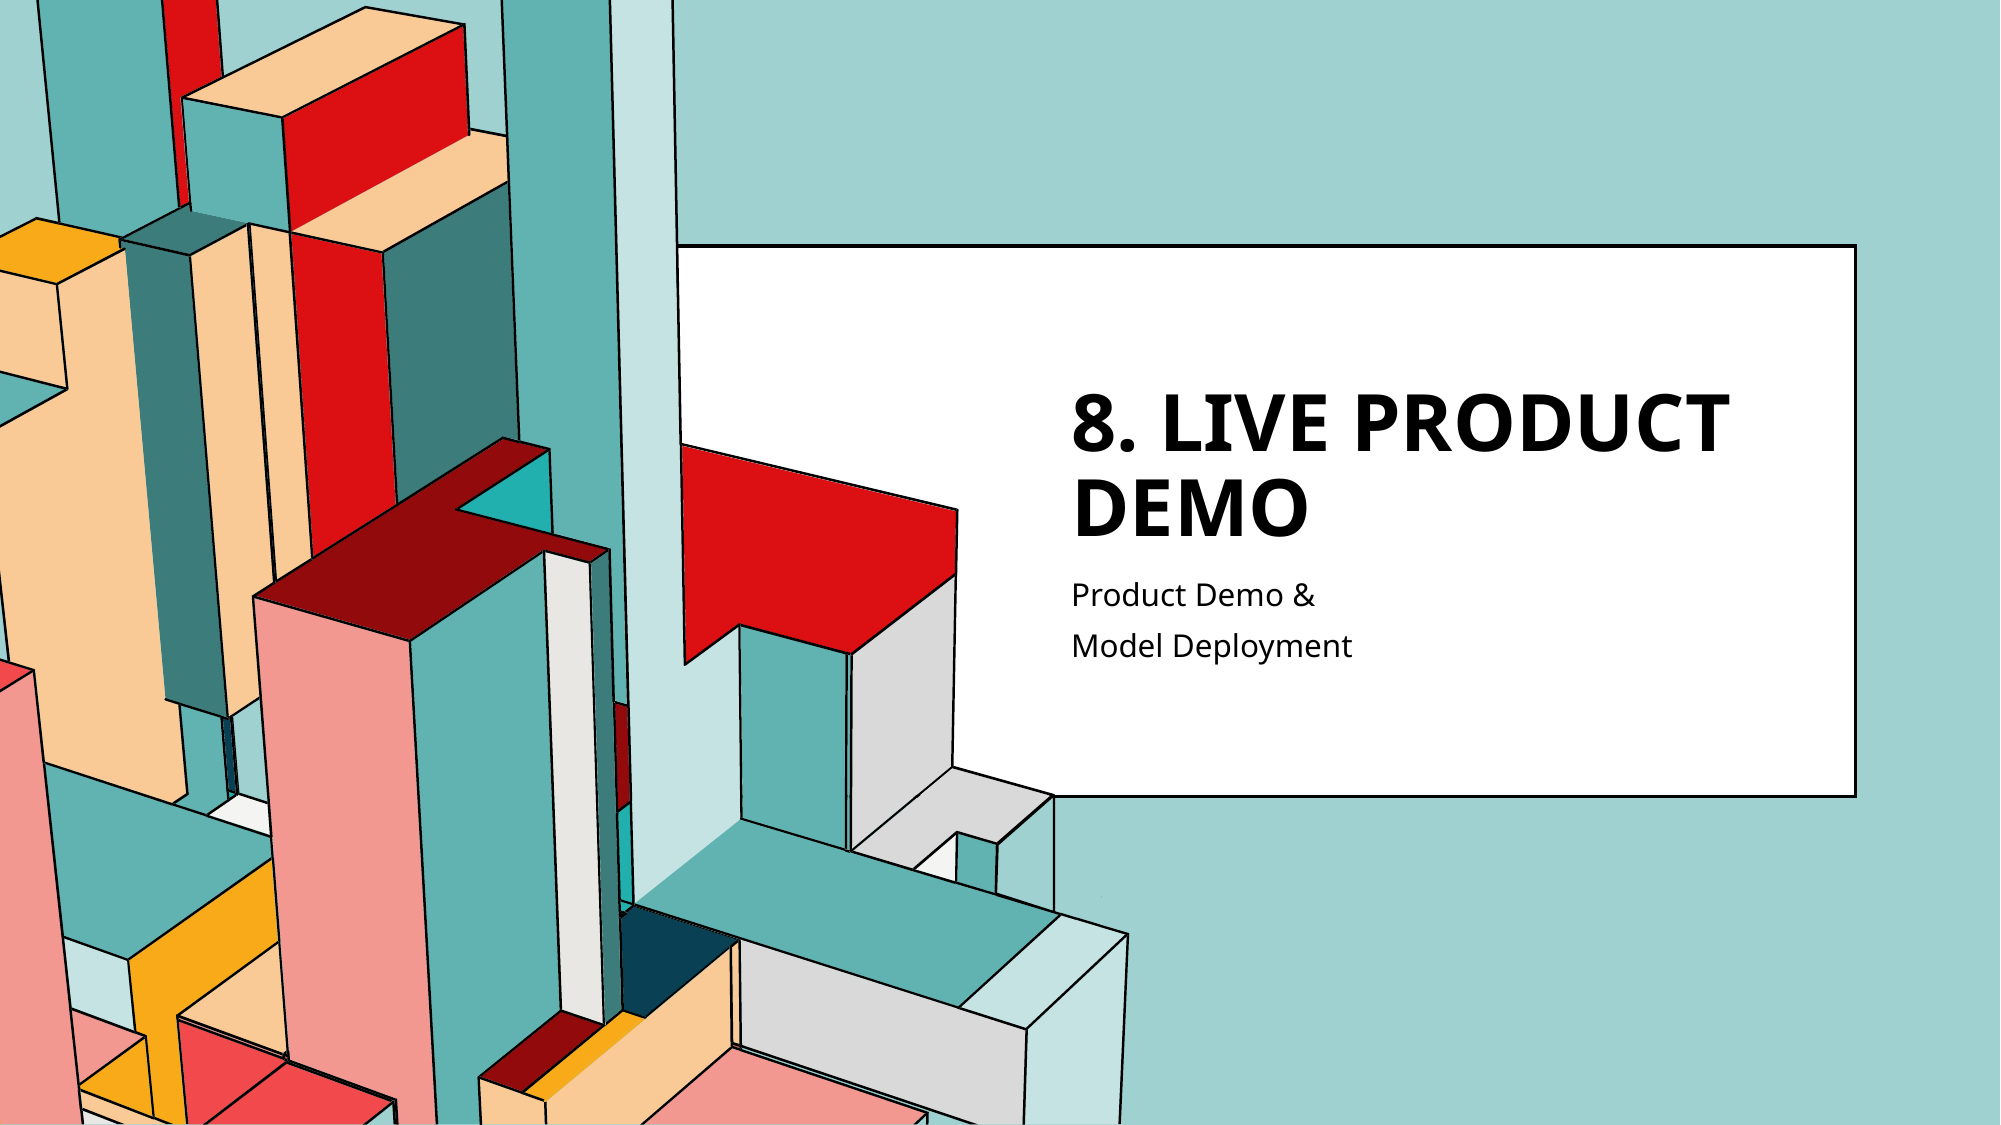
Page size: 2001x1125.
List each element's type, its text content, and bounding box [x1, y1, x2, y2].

subtitle Product Demo & Model Deployment [1056, 571, 1775, 673]
title 8. Live product demo [1056, 307, 1775, 562]
